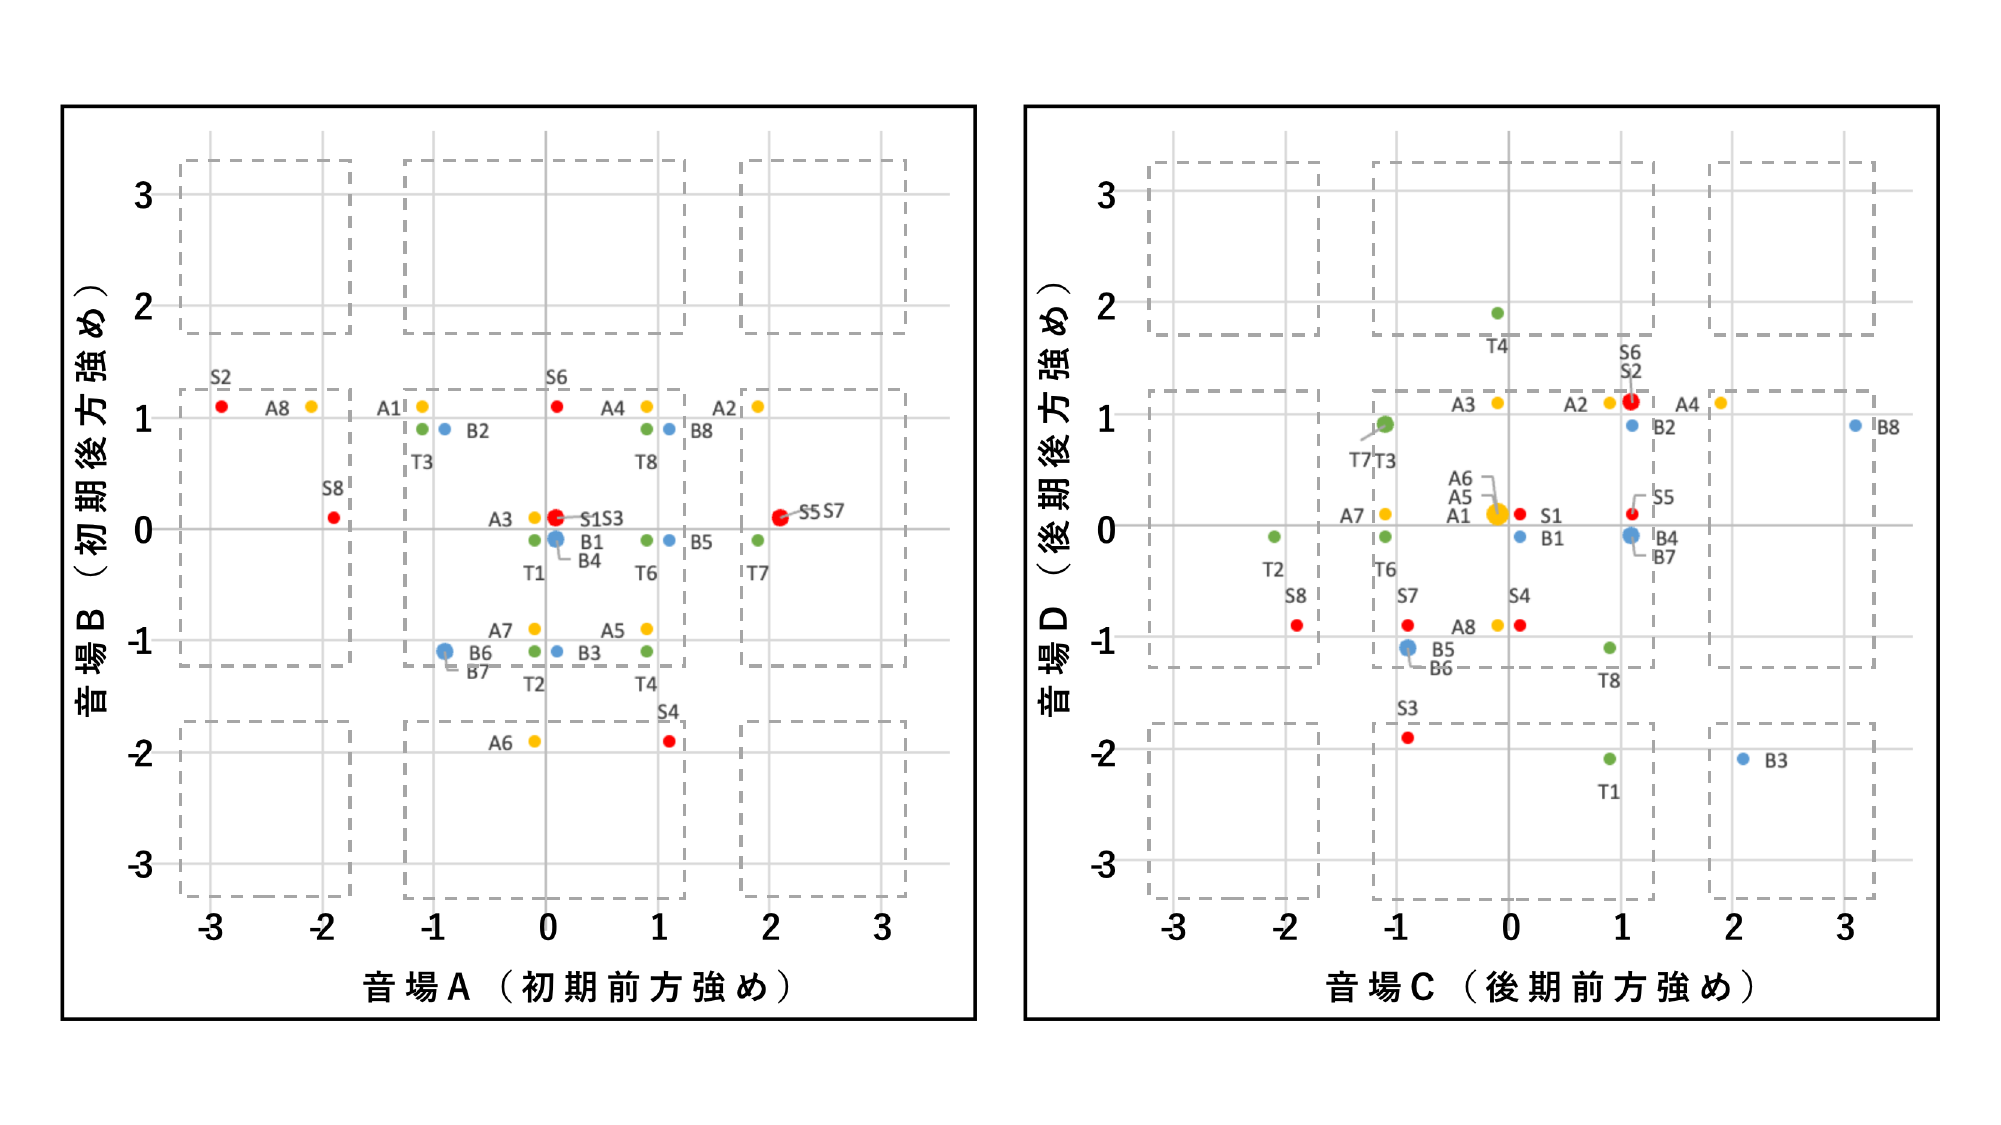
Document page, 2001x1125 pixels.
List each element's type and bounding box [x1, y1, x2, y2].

picture [1015, 90, 1947, 1034]
picture [52, 90, 985, 1034]
